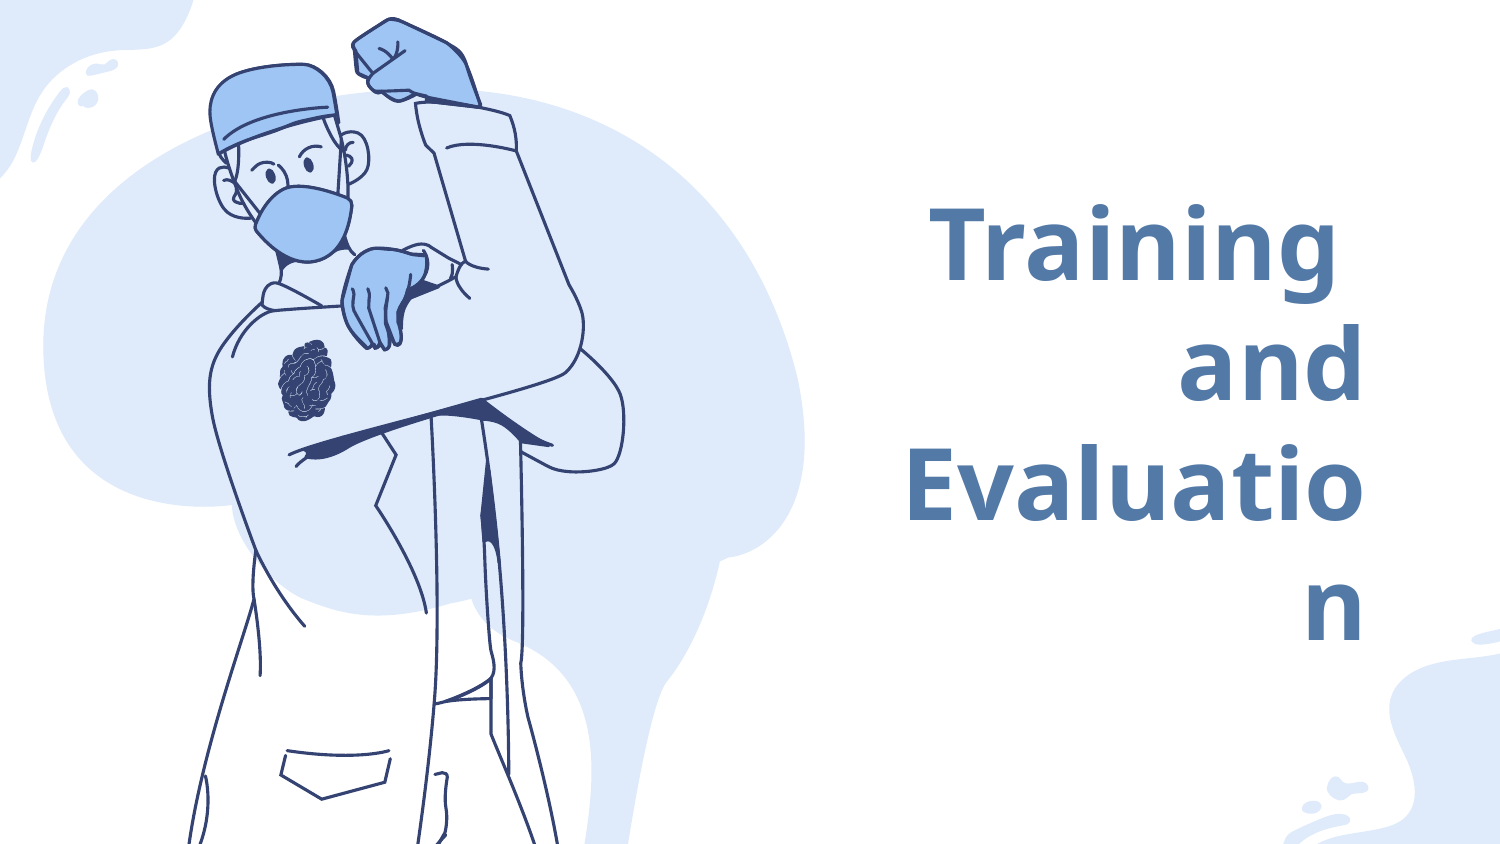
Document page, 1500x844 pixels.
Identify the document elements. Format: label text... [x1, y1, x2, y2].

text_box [181, 15, 628, 844]
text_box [264, 351, 349, 409]
title Training and Evaluation [824, 255, 1383, 587]
